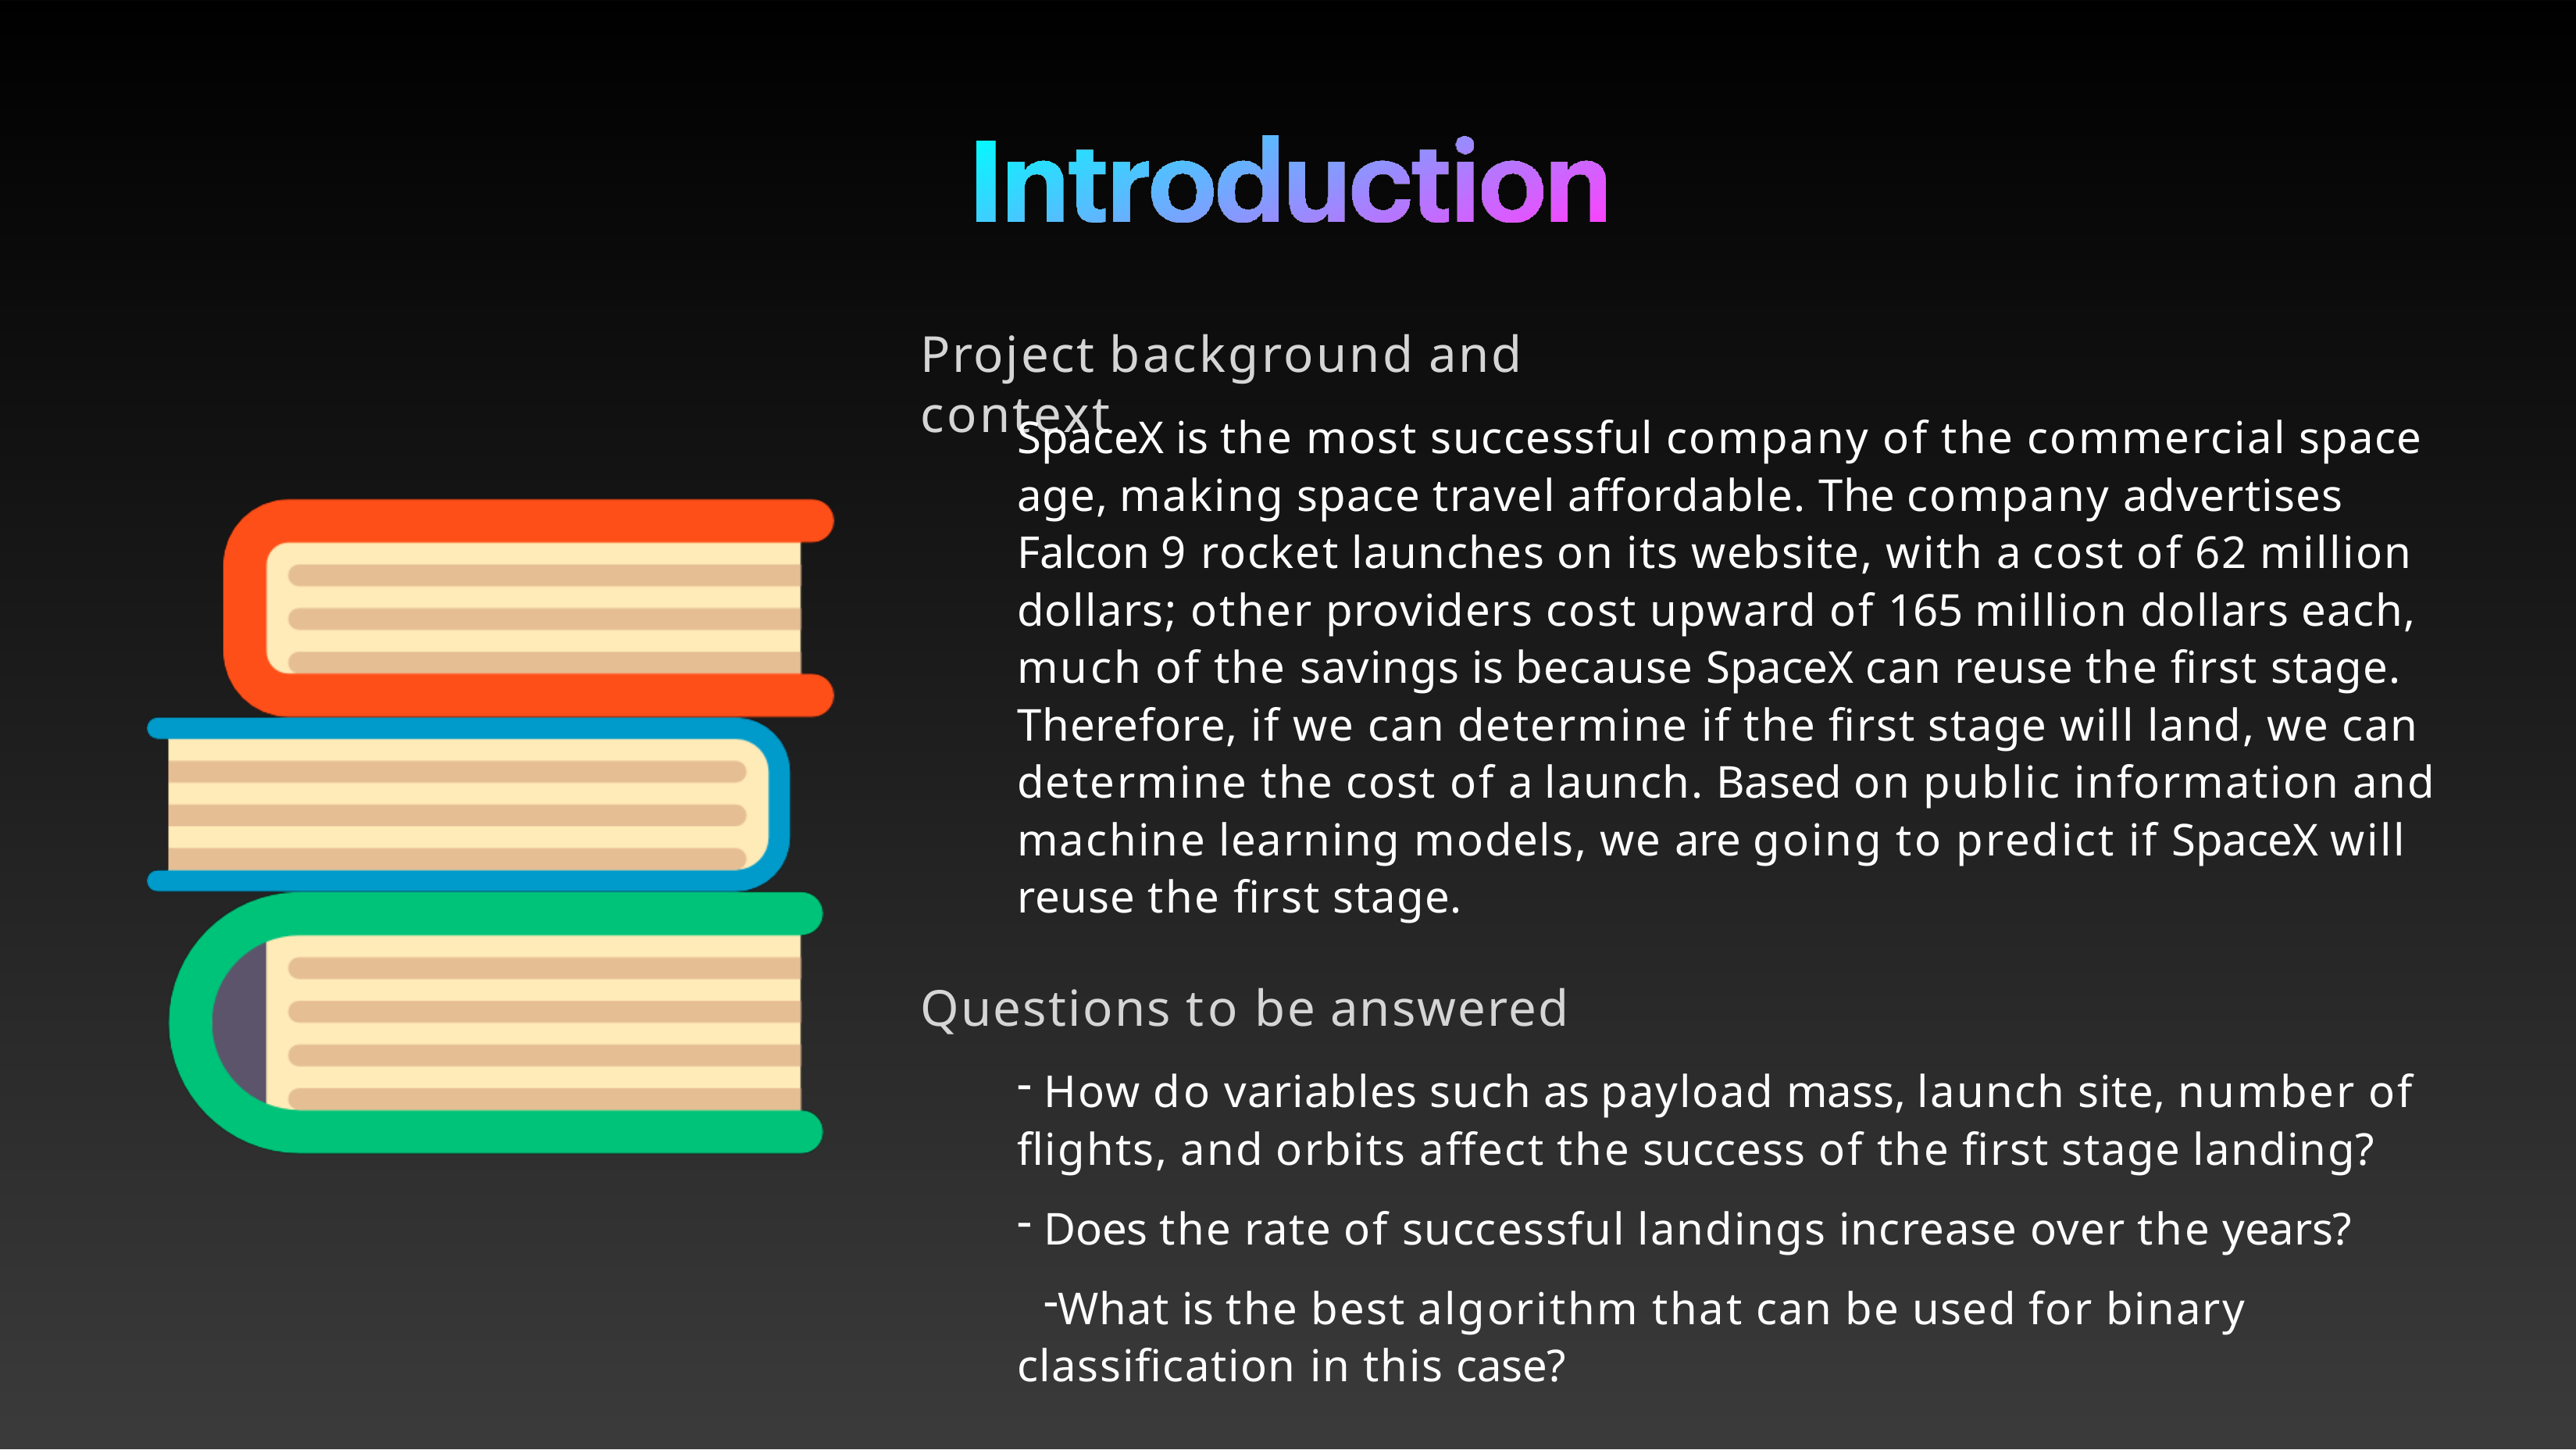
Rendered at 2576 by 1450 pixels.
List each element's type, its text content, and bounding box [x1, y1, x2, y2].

title Project background and context [919, 320, 1689, 403]
picture [0, 0, 2576, 1449]
list SpaceX is the most successful company of the commercial space age, making space travel affordable. The company advertises Falcon 9 rocket launches on its website, with a cost of 62 million dollars; other providers cost upward of 165 million dollars each, much of the savings is because SpaceX can reuse the first stage. Therefore, if we can determine if the first stage will land, we can determine the cost of a launch. Based on public information and machine learning models, we are going to predict if SpaceX will reuse the first stage. Questions to be answered How do variables such as payload mass, launch site, number of flights, and orbits affect the success of the first stage landing? Does the rate of successful landings increase over the years? What is the best algorithm that can be used for binary classification in this case? [919, 403, 2445, 1391]
